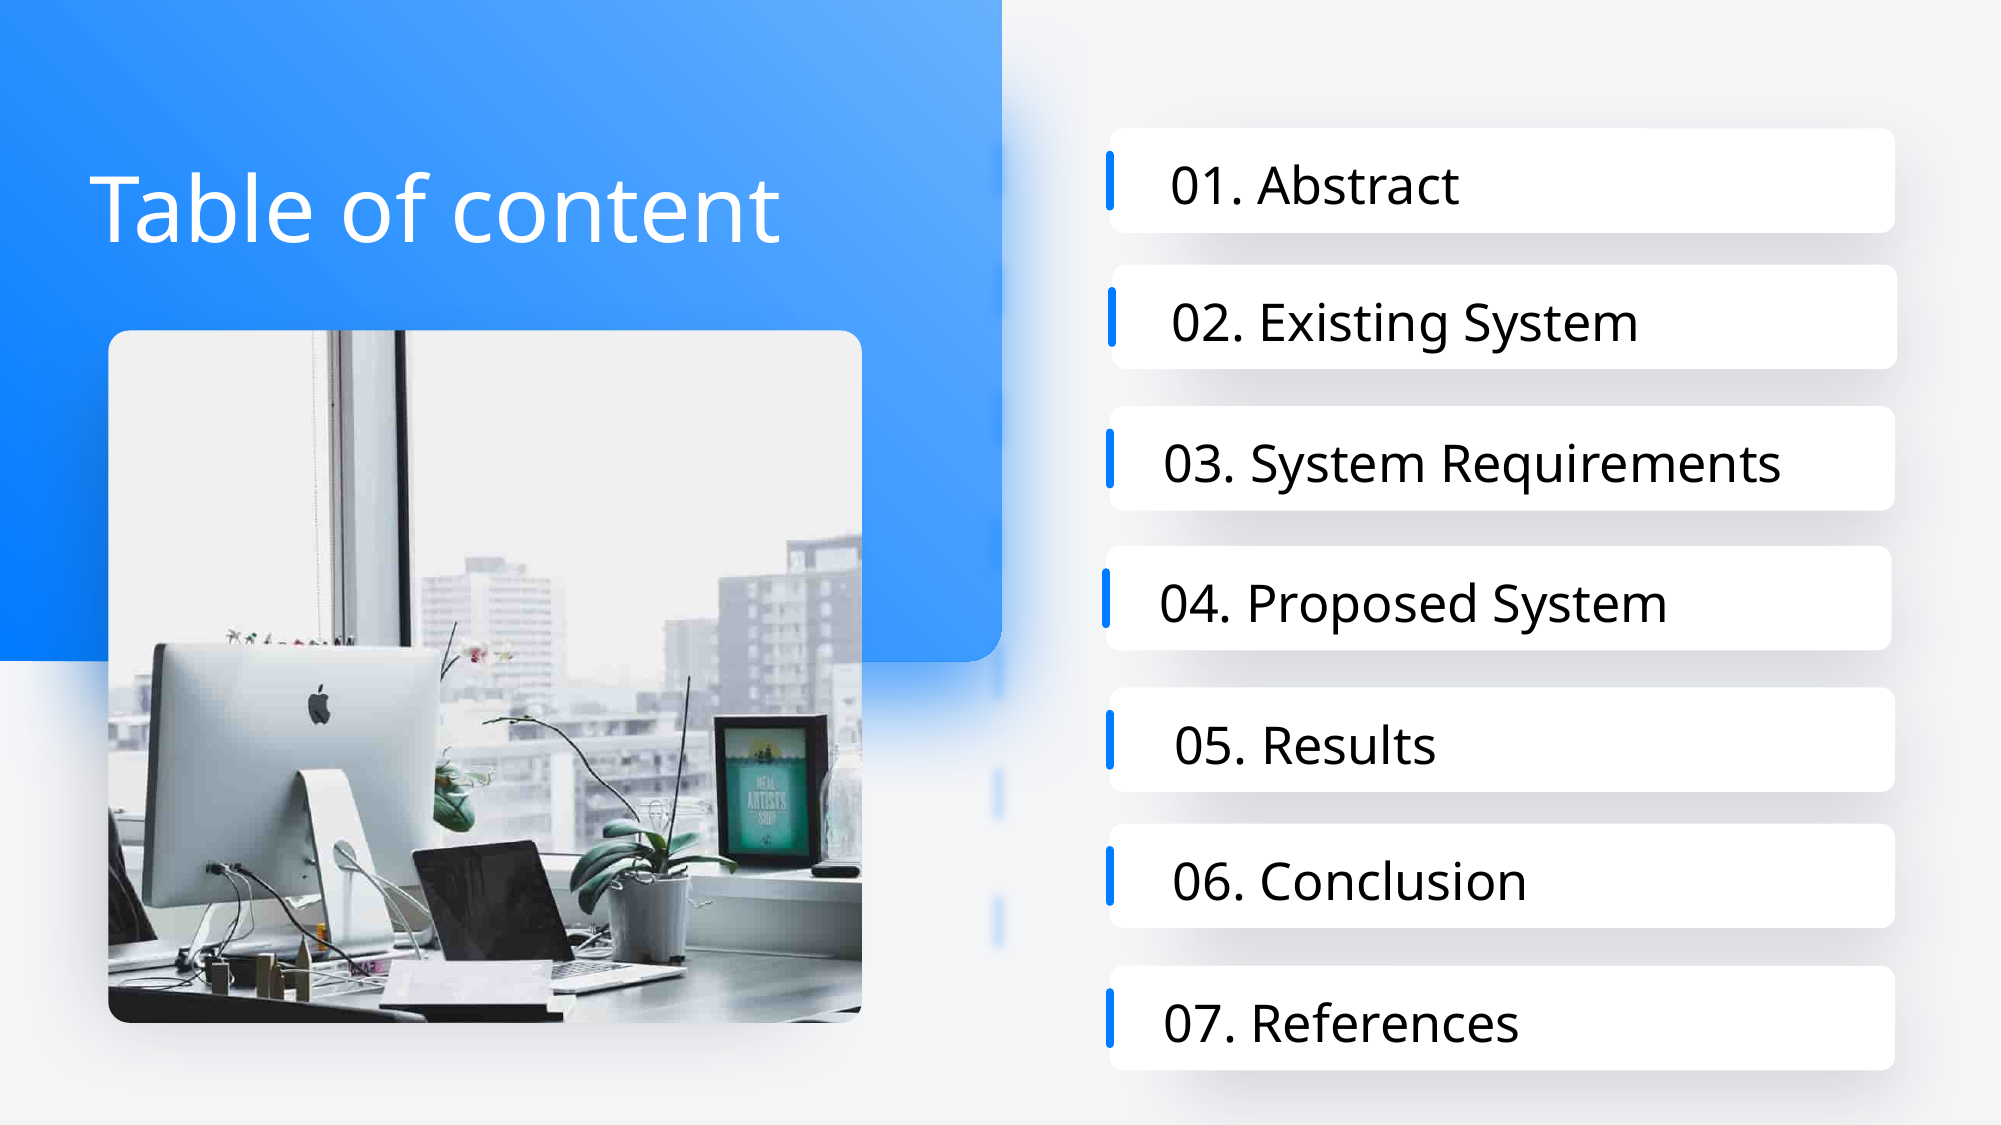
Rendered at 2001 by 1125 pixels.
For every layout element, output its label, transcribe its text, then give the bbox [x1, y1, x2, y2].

text_box [1109, 965, 1896, 1071]
text_box 05. Results [1161, 705, 1450, 781]
text_box 03. System Requirements [1150, 424, 1810, 500]
picture [108, 330, 862, 1023]
text_box [1109, 823, 1896, 929]
text_box [1109, 687, 1896, 792]
text_box 02. Existing System [1159, 282, 1654, 358]
text_box [1111, 264, 1898, 370]
text_box 06. Conclusion [1160, 841, 1542, 917]
text_box 07. References [1151, 984, 1534, 1060]
text_box kjdjksd [1109, 406, 1896, 511]
text_box Table of content [74, 143, 797, 269]
text_box [1106, 545, 1892, 651]
text_box [0, 0, 1002, 662]
text_box 01. Abstract [1157, 146, 1473, 222]
text_box 04. Proposed System [1146, 564, 1683, 640]
text_box [1109, 128, 1896, 233]
